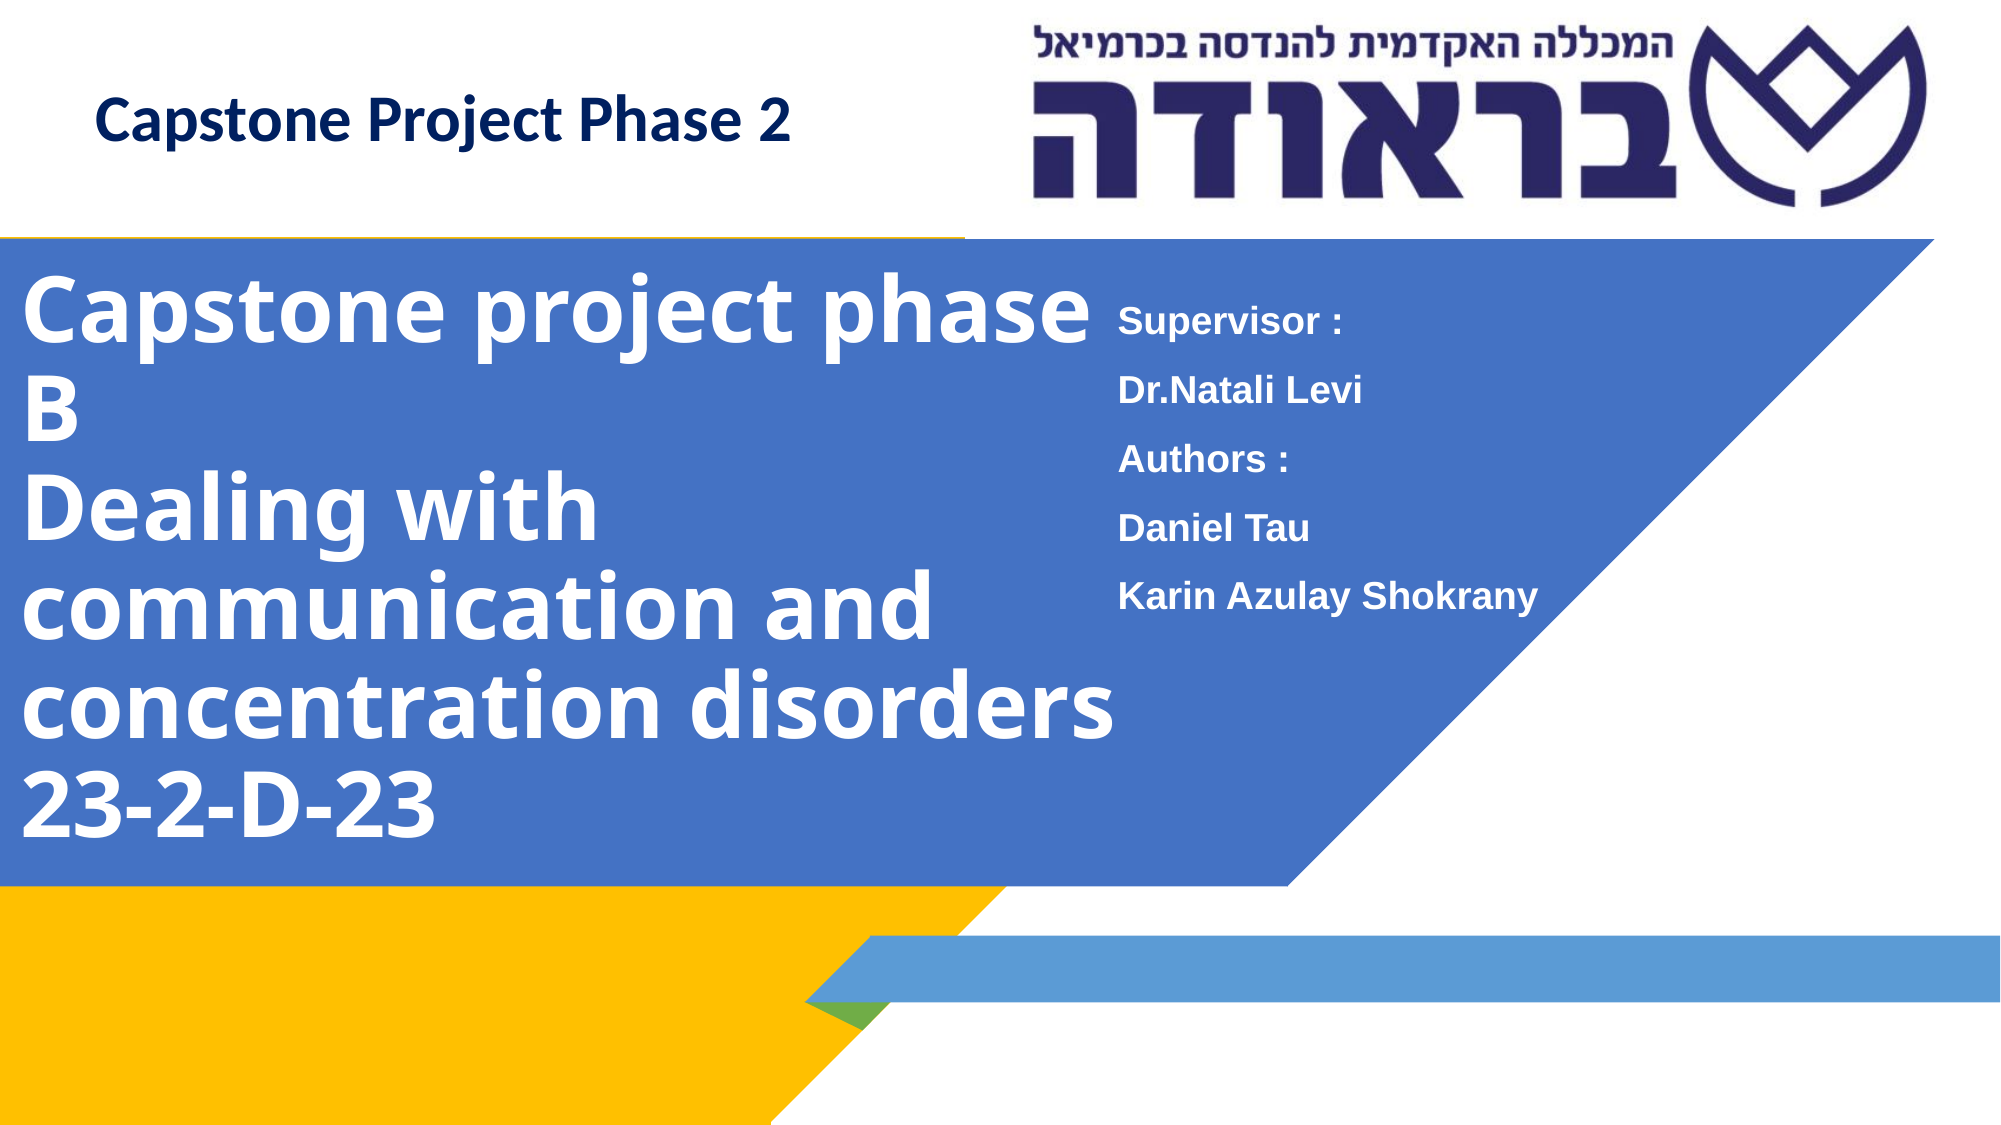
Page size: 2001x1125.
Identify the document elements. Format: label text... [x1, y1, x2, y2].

text_box Supervisor : Dr.Natali Levi Authors : Daniel Tau Karin Azulay Shokrany [1103, 239, 1667, 714]
title Capstone project phase B Dealing with communication and concentration disorders 23-2-D-23 [0, 238, 1138, 882]
picture [0, 0, 1952, 239]
